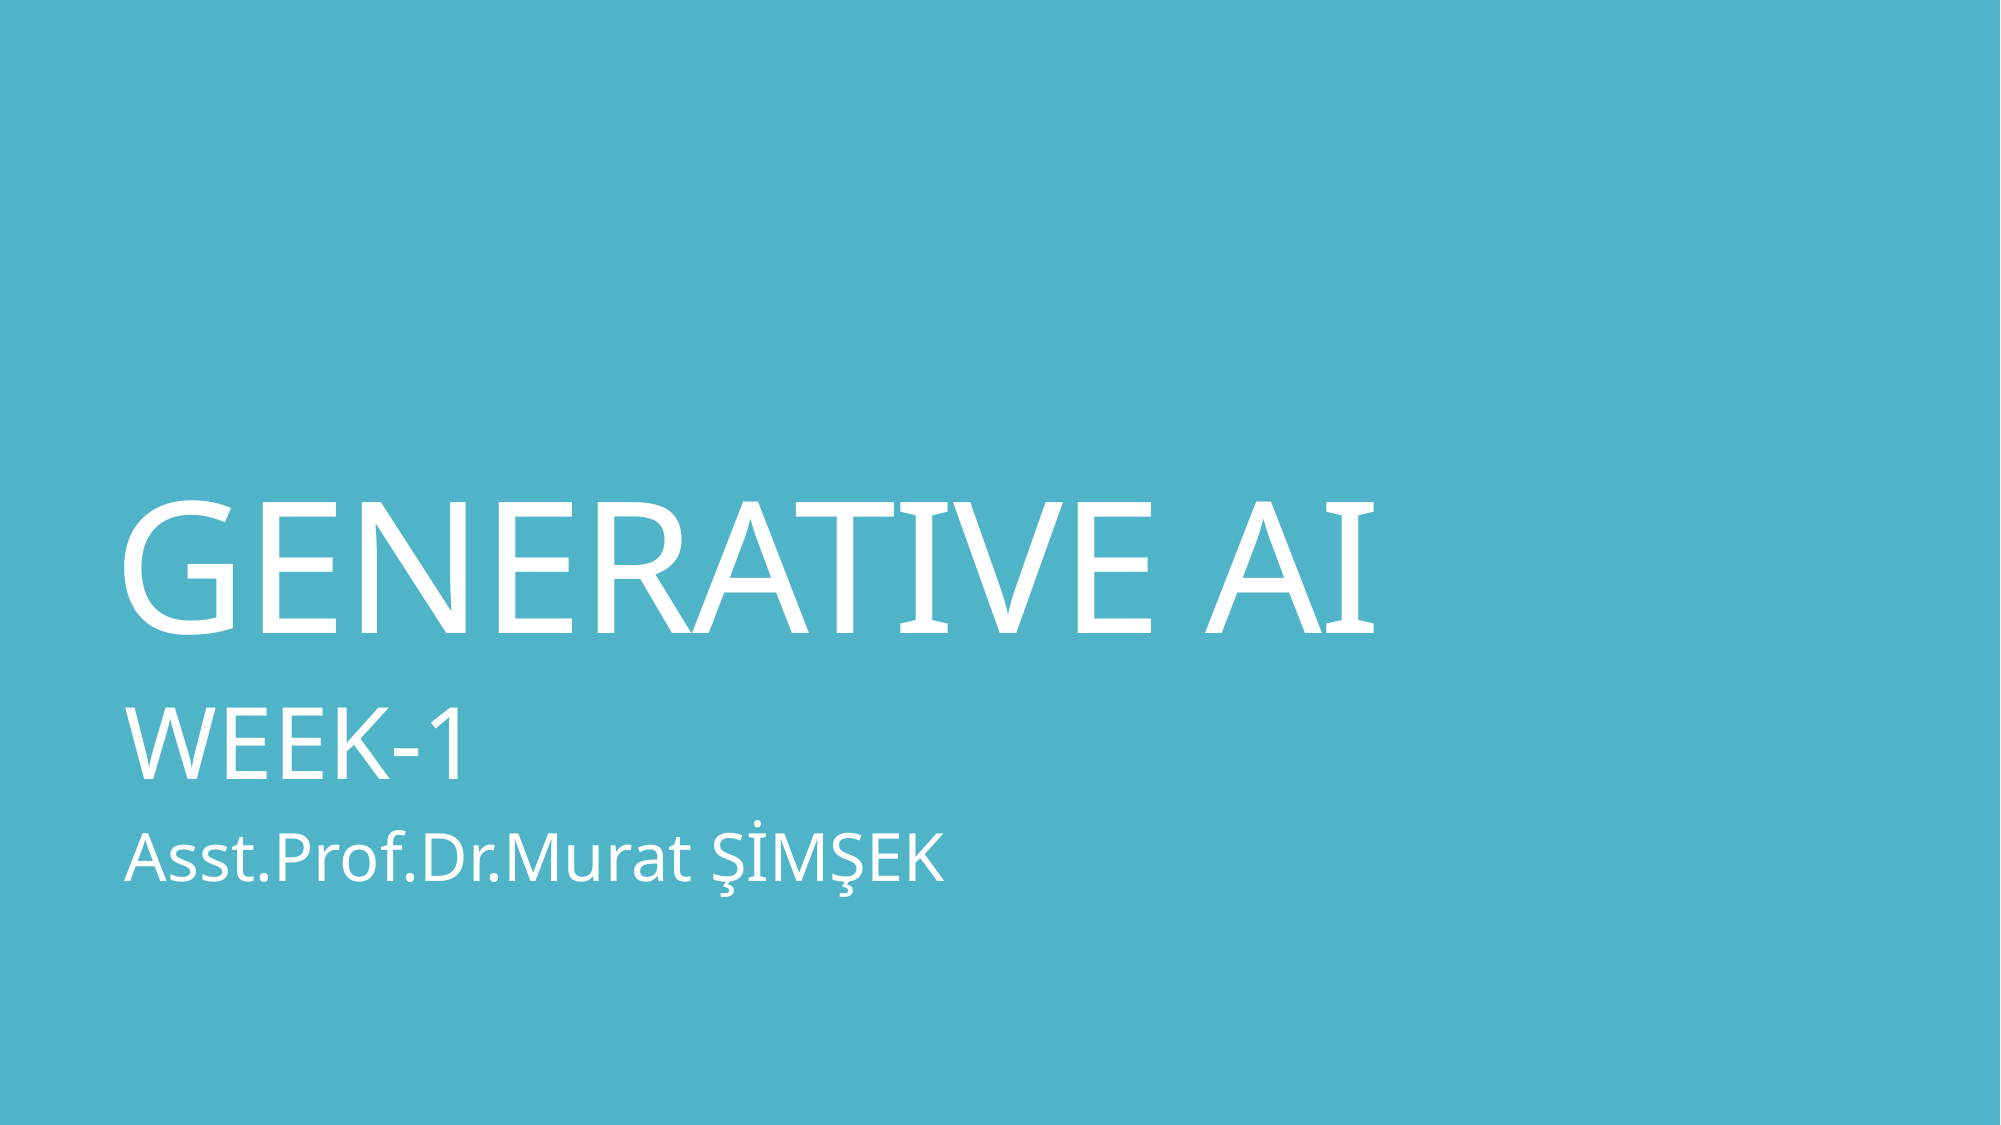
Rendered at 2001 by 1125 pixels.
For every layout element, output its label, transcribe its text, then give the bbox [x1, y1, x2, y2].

title GENERATIVE AI [98, 126, 1868, 677]
subtitle WEEK-1 Asst.Prof.Dr.Murat ŞİMŞEK [109, 690, 1624, 961]
